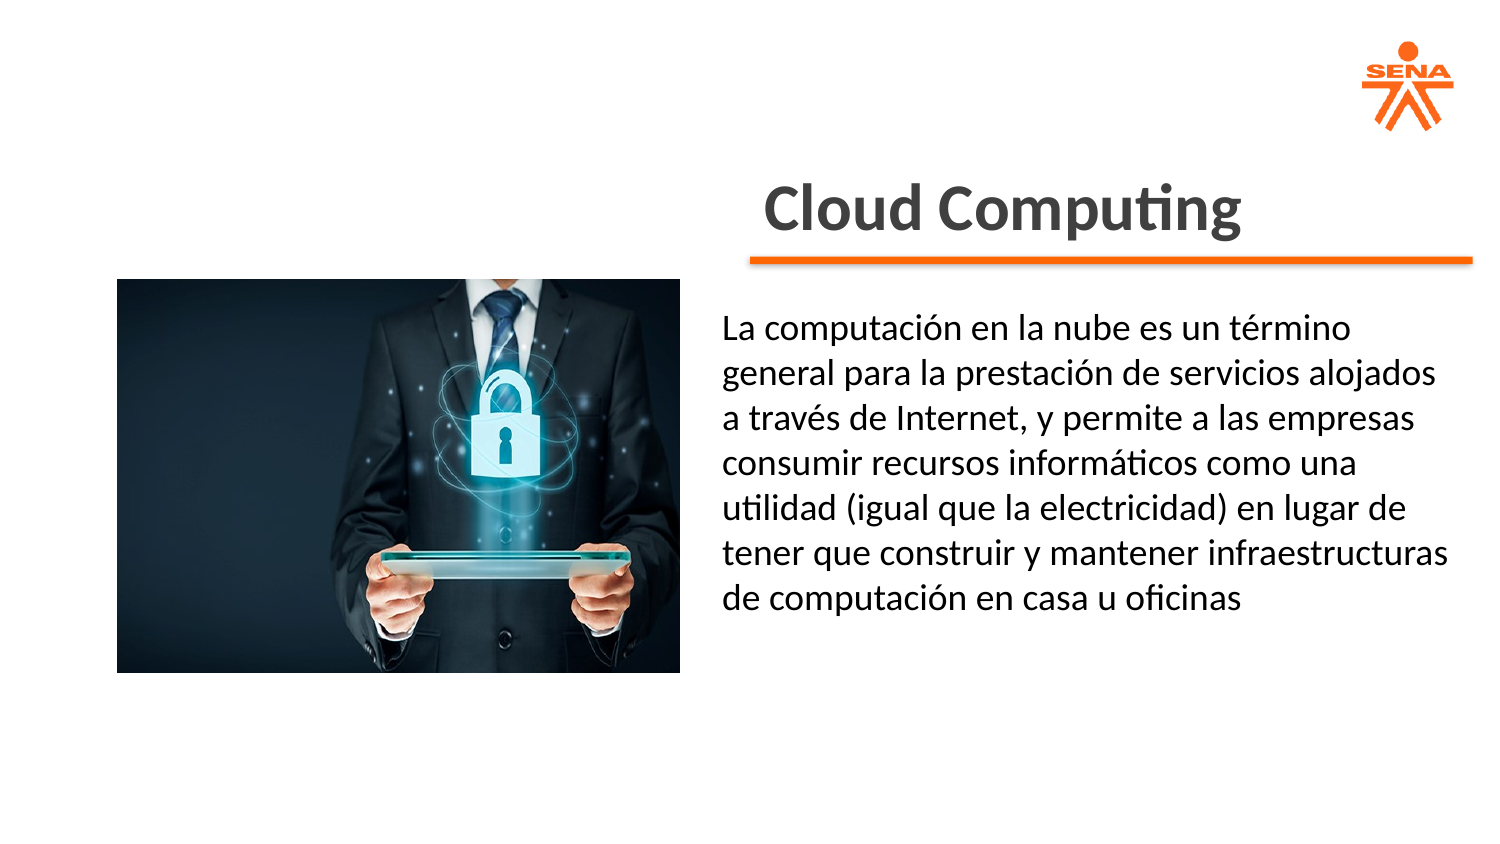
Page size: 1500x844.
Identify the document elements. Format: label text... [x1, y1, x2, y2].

text_box Cloud Computing [749, 155, 1500, 251]
picture [116, 279, 680, 674]
text_box [749, 256, 1473, 265]
picture [1330, 0, 1500, 155]
text_box La computación en la nube es un término general para la prestación de servicios alojados a través de Internet, y permite a las empresas consumir recursos informáticos como una utilidad (igual que la electricidad) en lugar de tener que construir y mantener infraestructuras de computación en casa u oficinas [707, 295, 1473, 626]
text_box [708, 256, 1143, 295]
